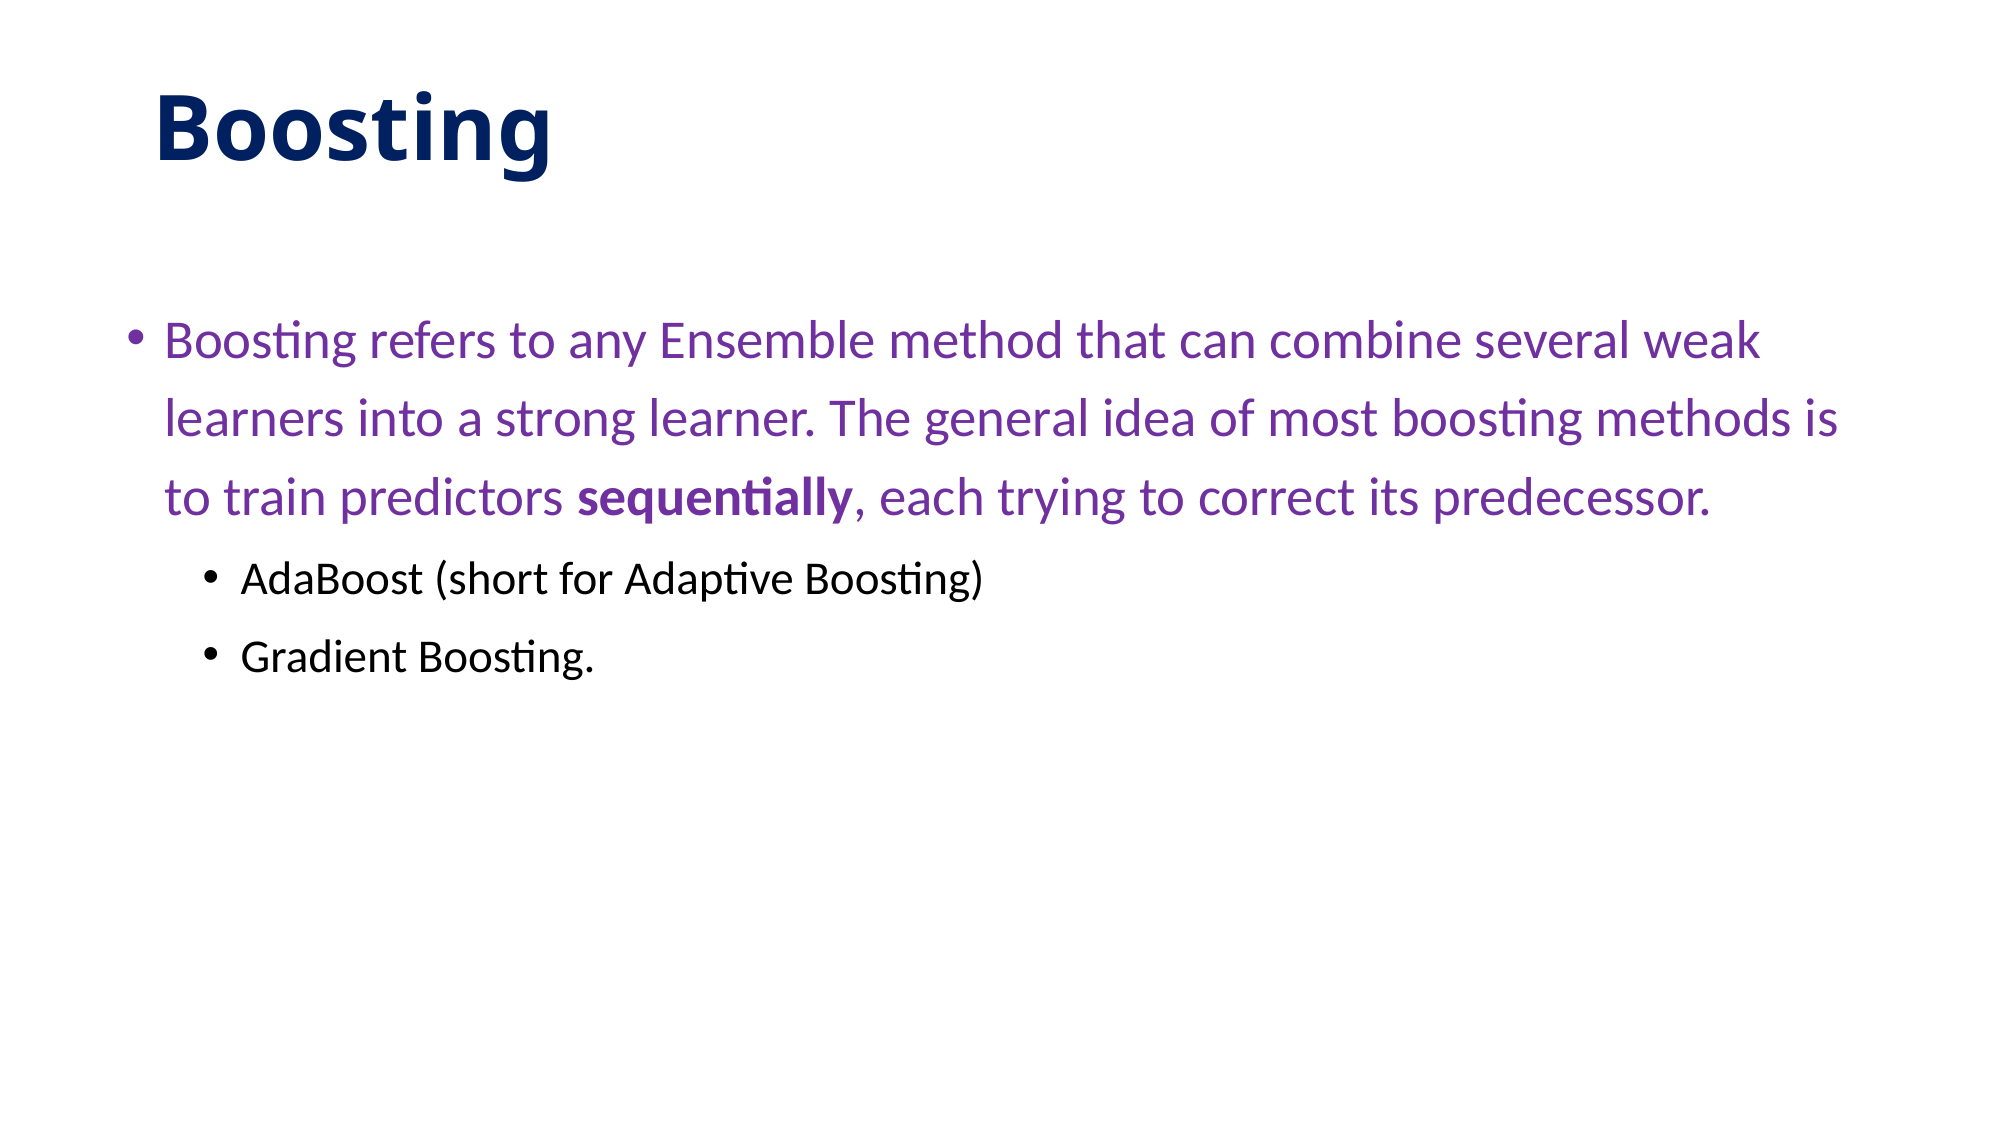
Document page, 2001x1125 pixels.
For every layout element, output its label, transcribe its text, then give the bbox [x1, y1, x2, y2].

list Boosting refers to any Ensemble method that can combine several weak learners into a strong learner. The general idea of most boosting methods is to train predictors sequentially, each trying to correct its predecessor. AdaBoost (short for Adaptive Boosting) Gradient Boosting. [111, 282, 1889, 695]
title Boosting [137, 74, 1863, 188]
